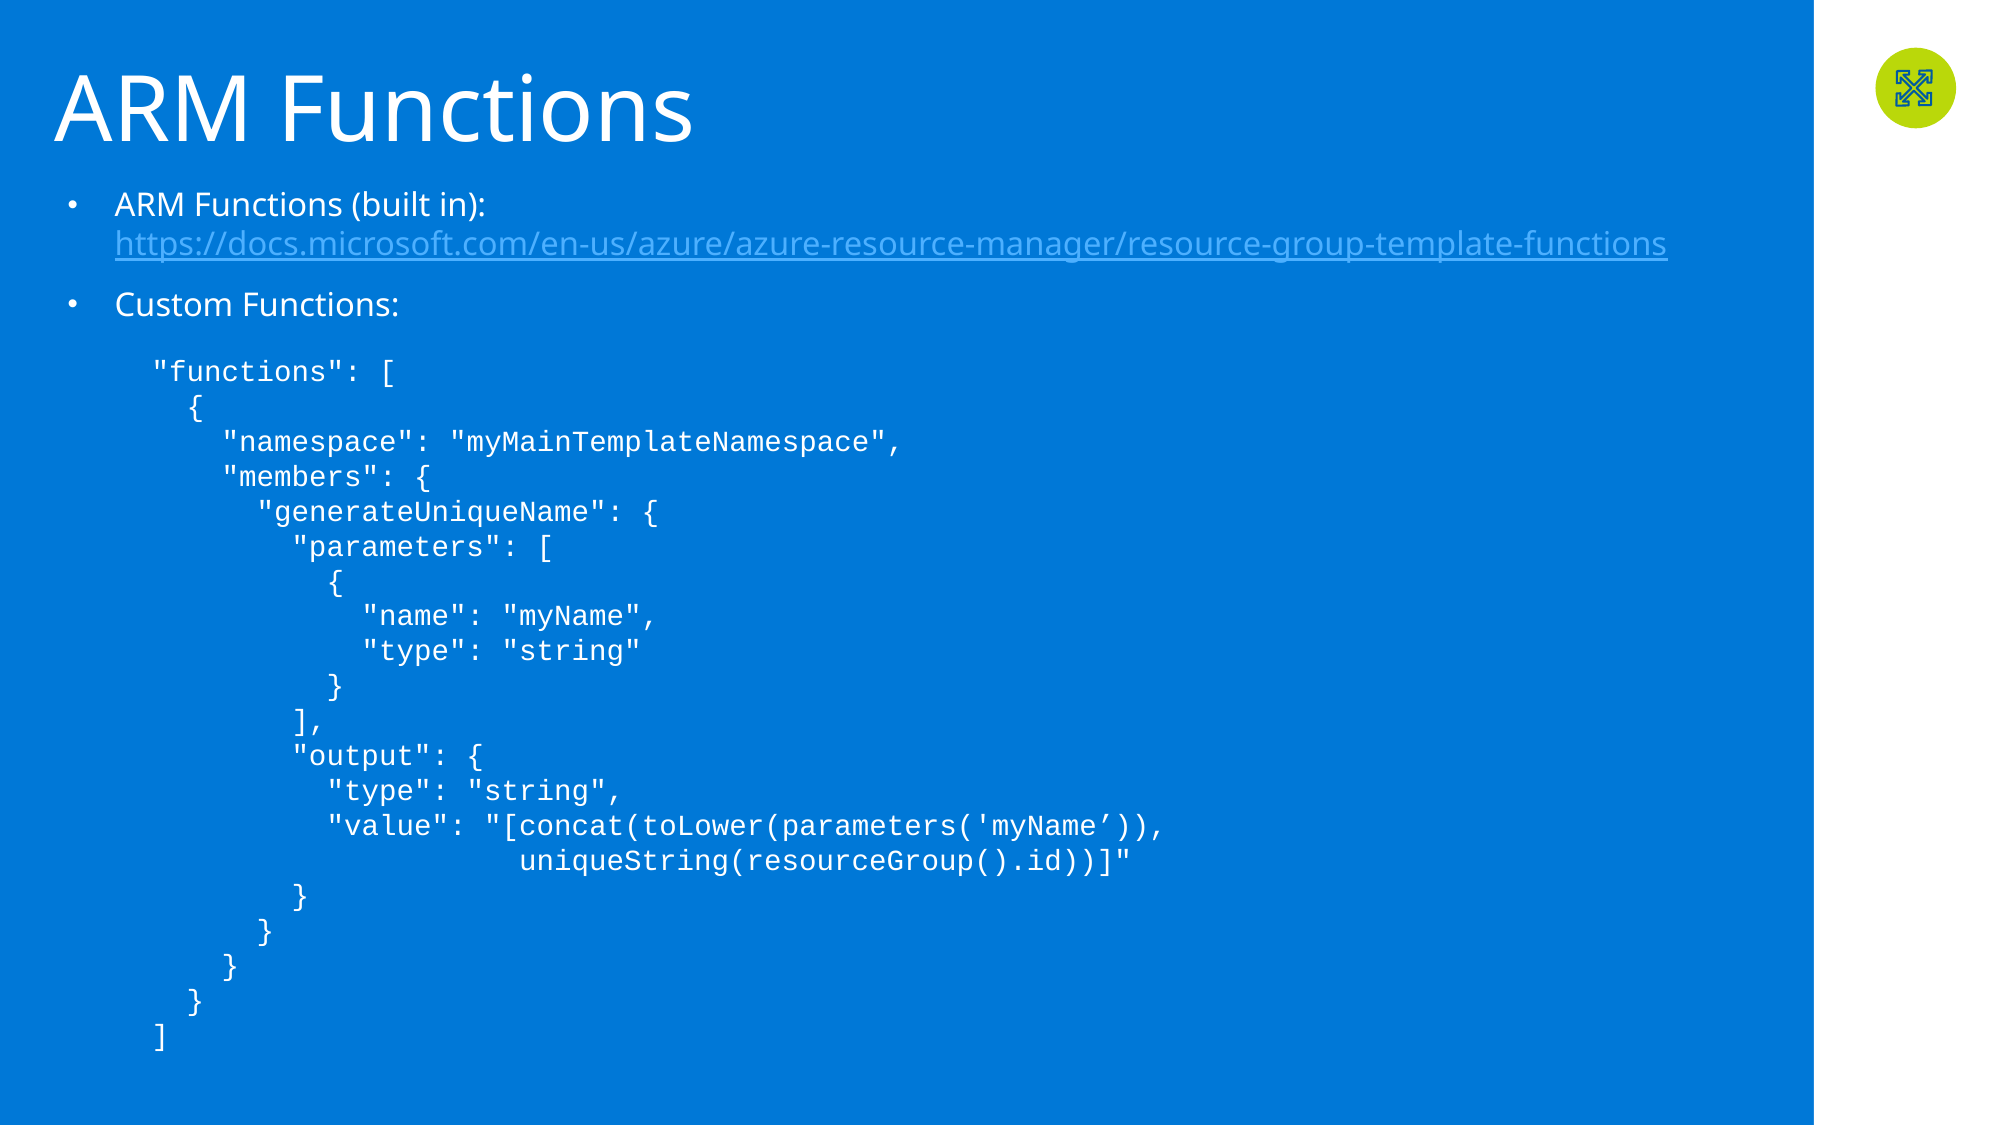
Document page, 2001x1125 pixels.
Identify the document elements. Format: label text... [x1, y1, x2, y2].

text_box [1896, 70, 1932, 106]
text_box "functions": [ { "namespace": "myMainTemplateNamespace", "members": { "generateUniqueName": { "parameters": [ { "name": "myName", "type": "string" } ], "output": { "type": "string", "value": "[concat(toLower(parameters('myName’)), uniqueString(resourceGroup().id))]" } } } } ] [136, 344, 1430, 1059]
text_box ARM Functions (built in): https://docs.microsoft.com/en-us/azure/azure-resource-manager/resource-group-template-functions Custom Functions: [44, 173, 1764, 1103]
text_box [1813, 0, 2000, 1125]
text_box [1874, 46, 1958, 130]
title ARM Functions [31, 47, 1813, 161]
